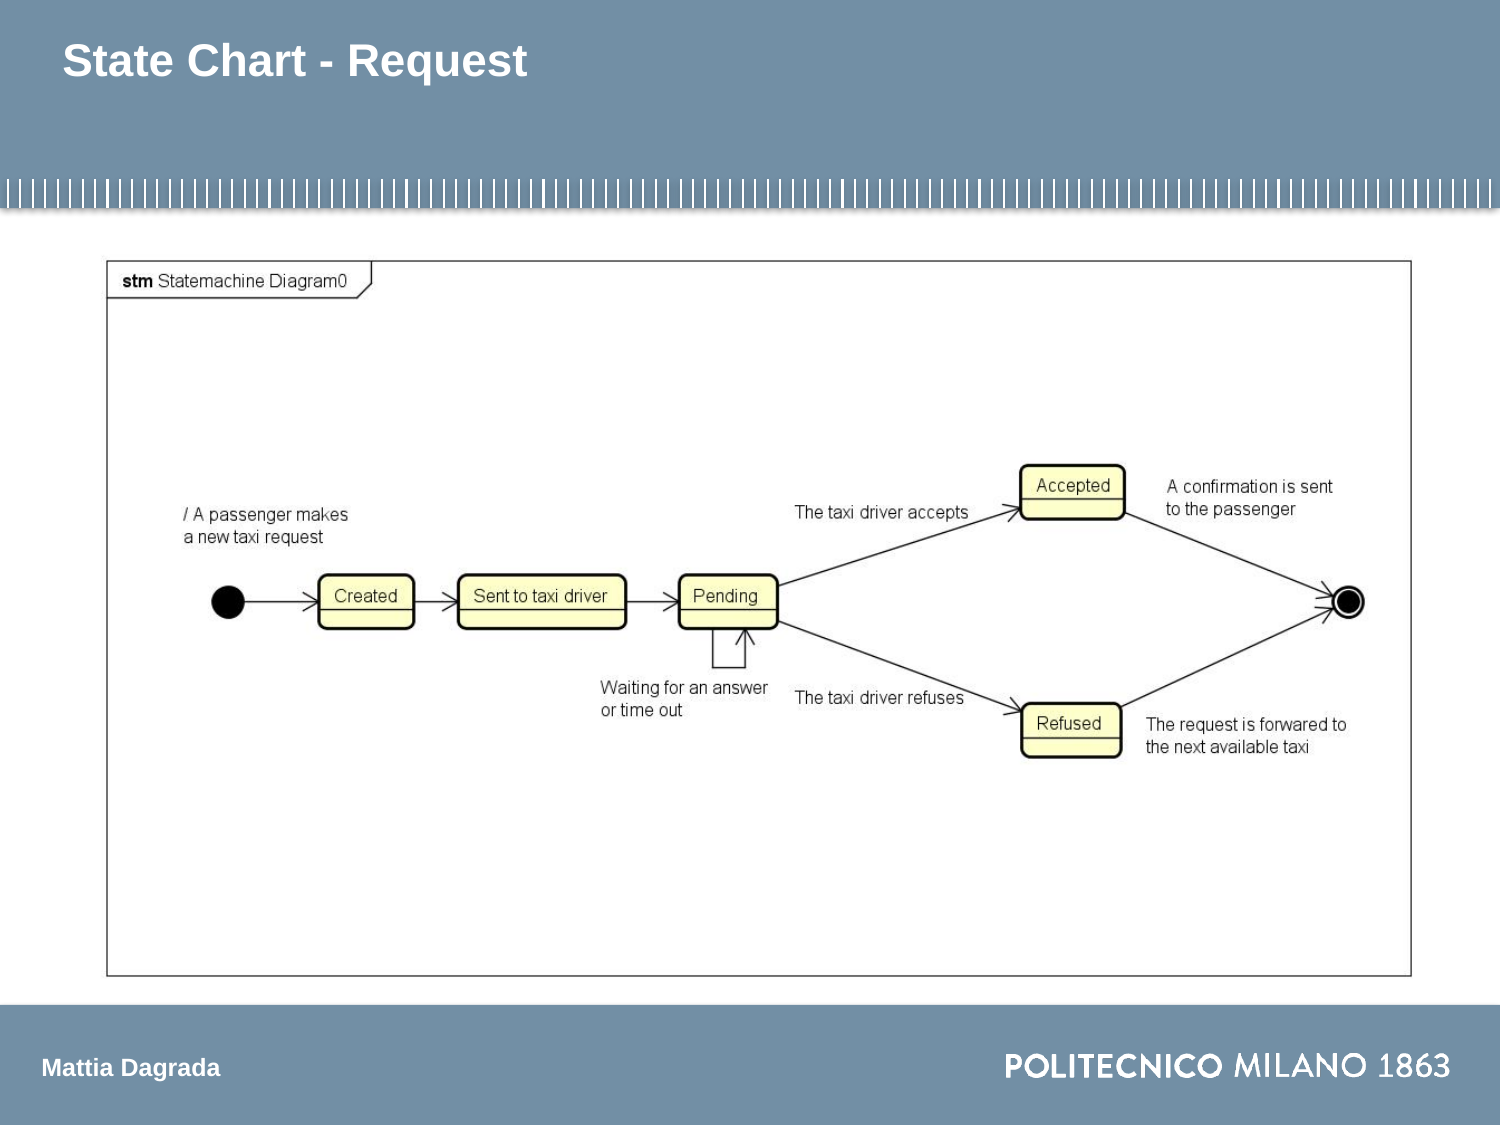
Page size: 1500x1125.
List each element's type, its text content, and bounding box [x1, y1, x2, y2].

title State Chart - Request [47, 22, 1455, 161]
picture [999, 1041, 1456, 1089]
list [91, 246, 1424, 990]
